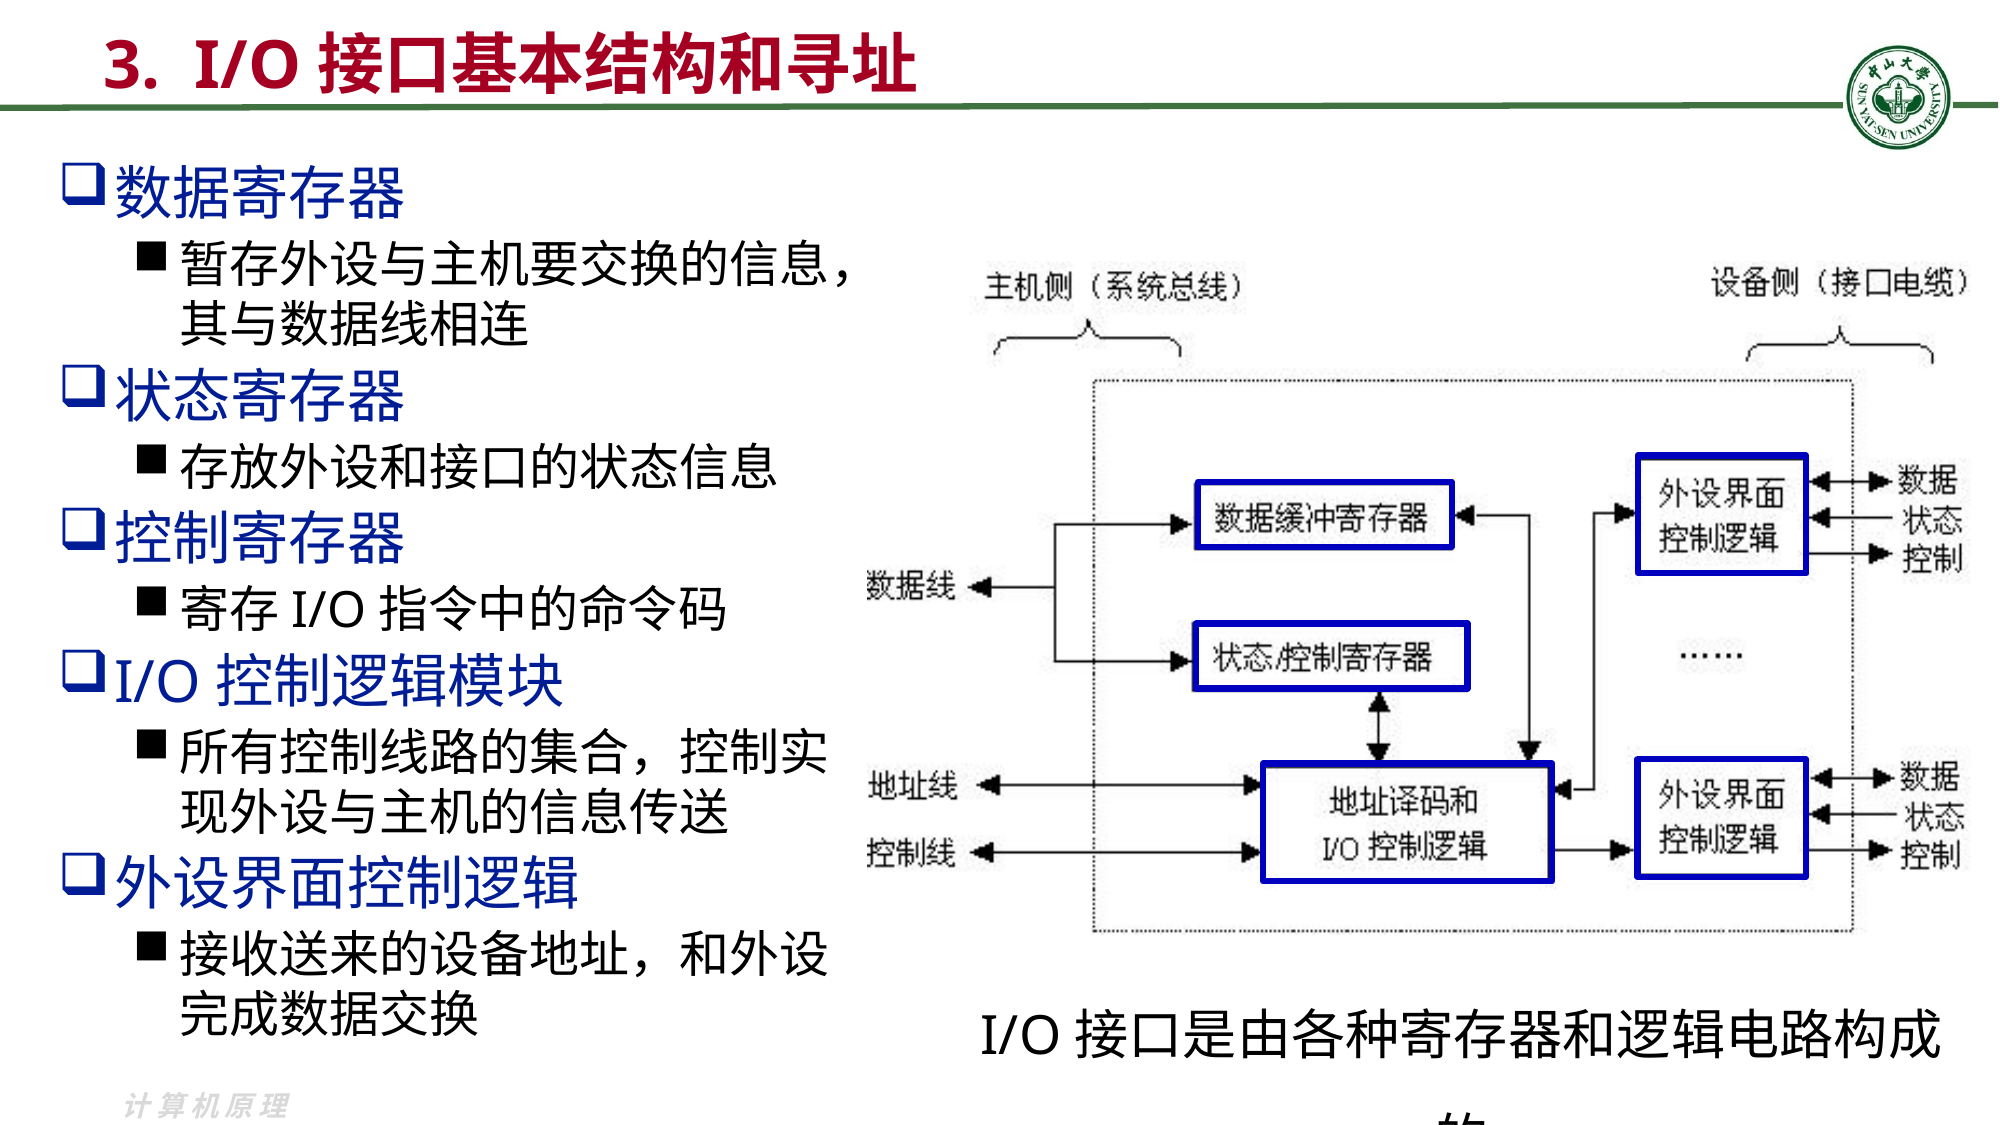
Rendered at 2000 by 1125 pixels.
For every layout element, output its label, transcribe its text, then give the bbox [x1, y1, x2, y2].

list 数据寄存器 暂存外设与主机要交换的信息，其与数据线相连 状态寄存器 存放外设和接口的状态信息 控制寄存器 寄存I/O指令中的命令码 I/O控制逻辑模块 所有控制线路的集合，控制实现外设与主机的信息传送 外设界面控制逻辑 接收送来的设备地址，和外设完成数据交换 [43, 149, 894, 976]
text_box I/O接口是由各种寄存器和逻辑电路构成的 [940, 953, 1982, 1125]
title 3. I/O接口基本结构和寻址 [88, 13, 1833, 110]
picture [1843, 42, 1953, 152]
picture [866, 260, 2000, 935]
